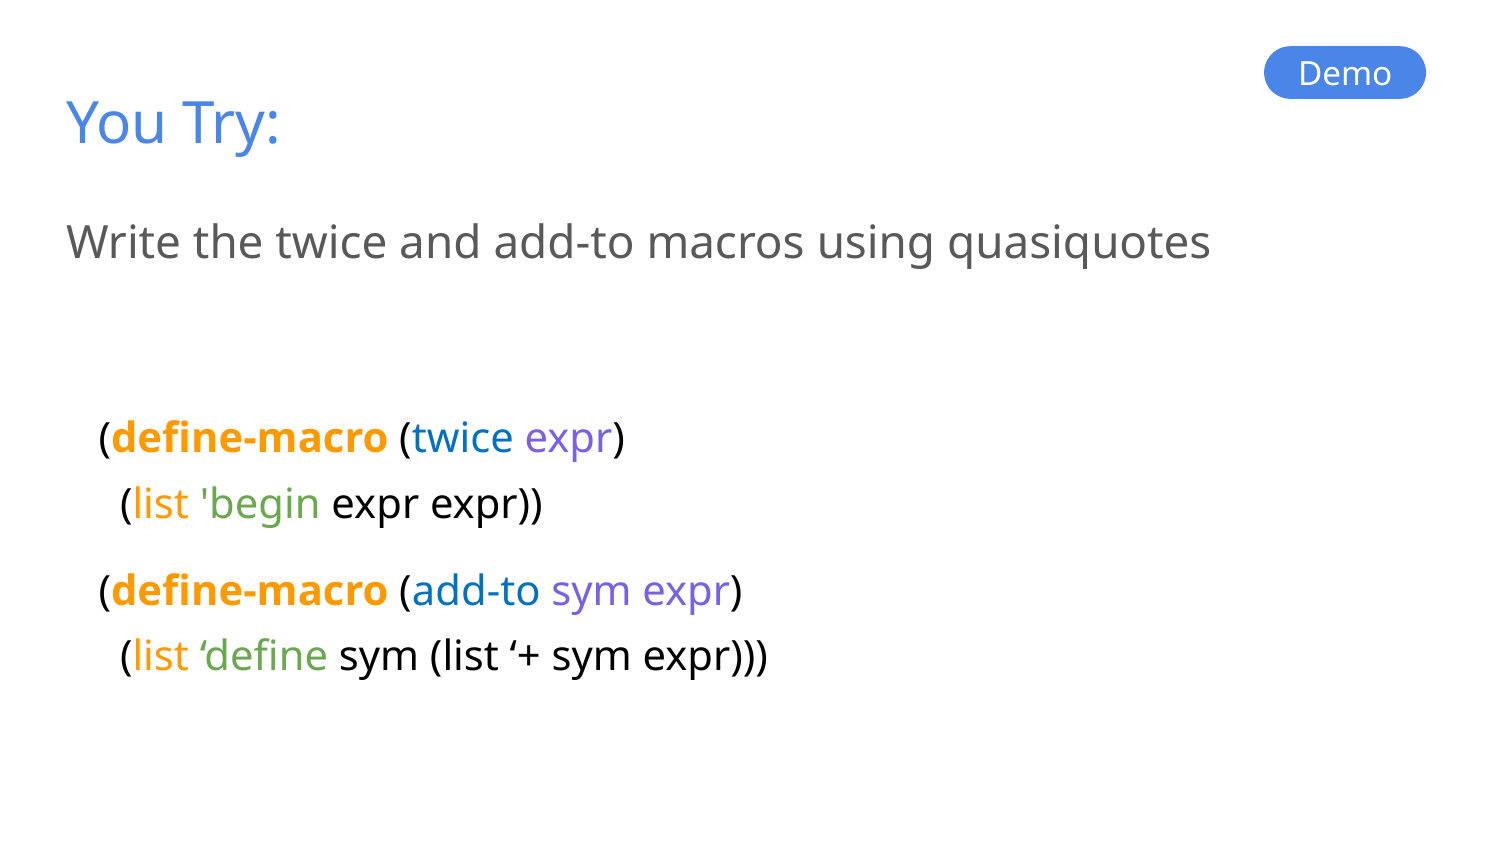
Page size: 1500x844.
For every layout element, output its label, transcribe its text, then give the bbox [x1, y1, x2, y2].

list Write the twice and add-to macros using quasiquotes [51, 189, 1449, 368]
title You Try: [51, 72, 1449, 167]
text_box (define-macro (twice expr) (list 'begin expr expr)) [83, 381, 1379, 487]
text_box (define-macro (add-to sym expr) (list ‘define sym (list ‘+ sym expr))) [83, 533, 1379, 640]
text_box Demo [1264, 46, 1427, 99]
